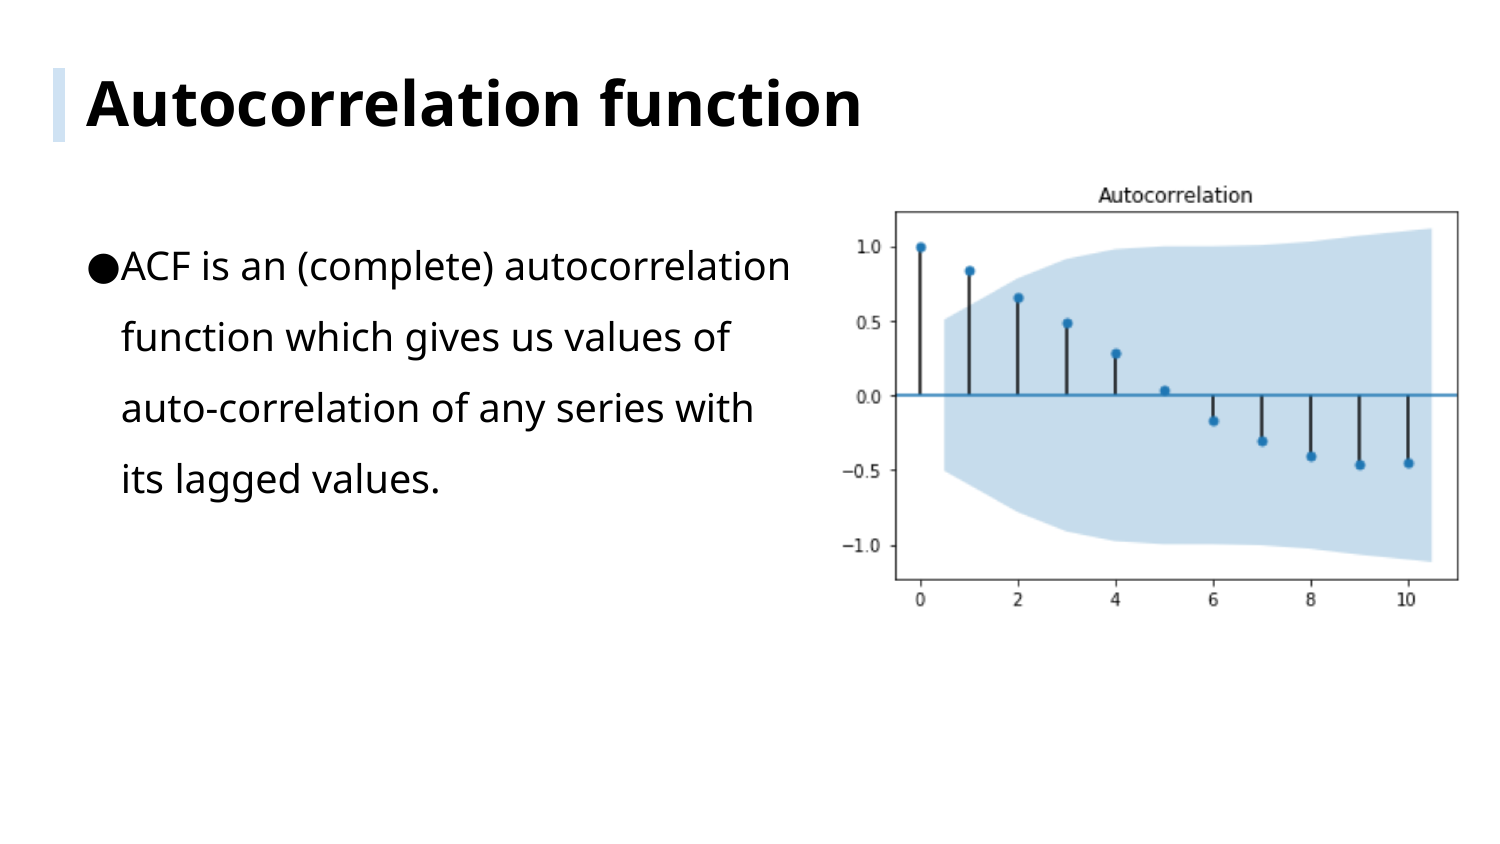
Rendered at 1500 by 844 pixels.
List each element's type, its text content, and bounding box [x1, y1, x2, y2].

text_box ACF is an (complete) autocorrelation function which gives us values of auto-correlation of any series with its lagged values. [58, 211, 814, 641]
text_box Autocorrelation function [81, 58, 1320, 152]
picture [838, 176, 1475, 619]
